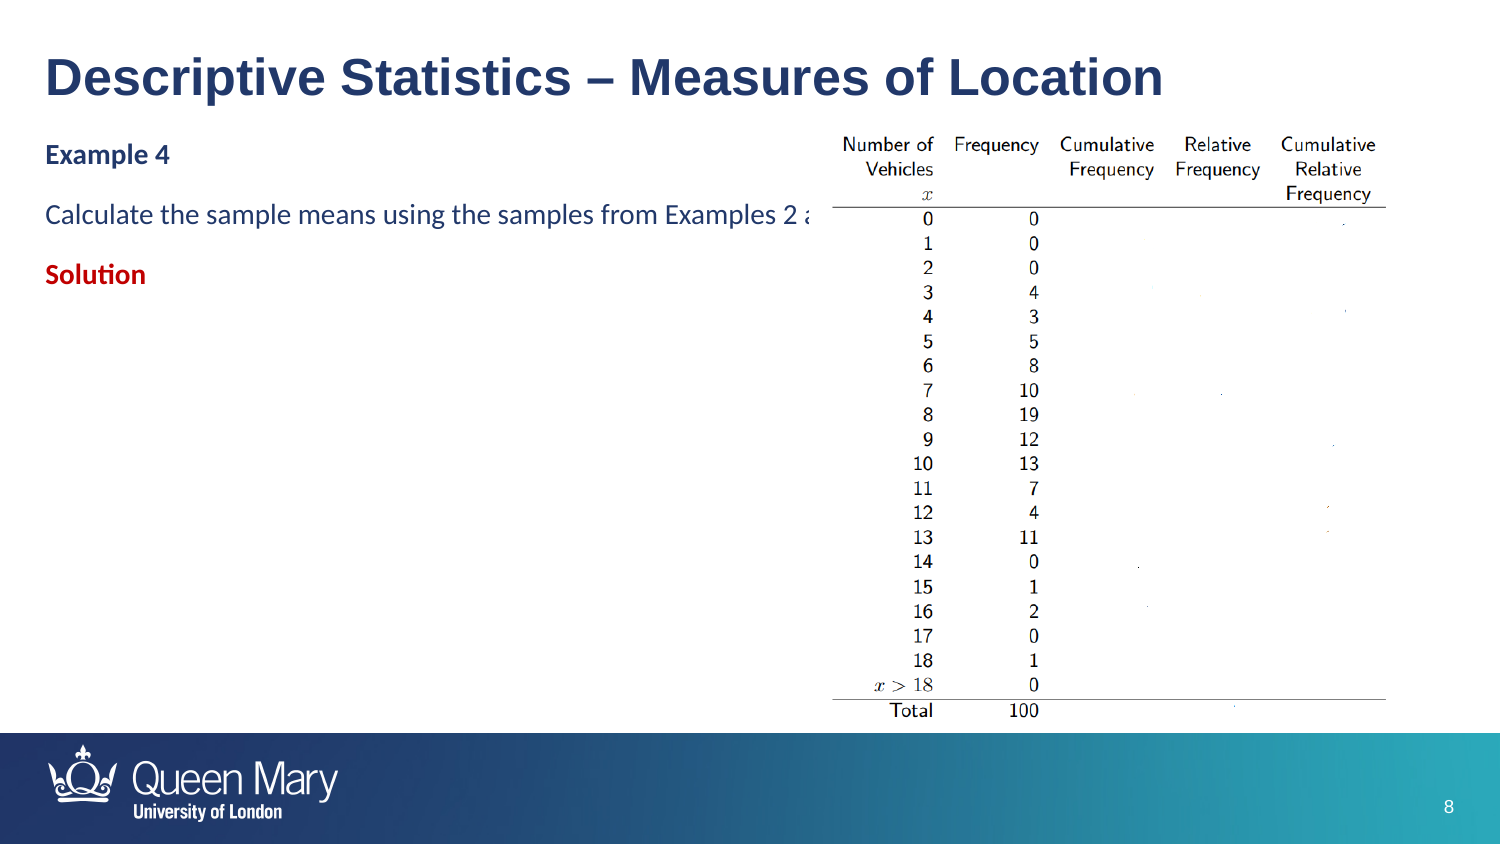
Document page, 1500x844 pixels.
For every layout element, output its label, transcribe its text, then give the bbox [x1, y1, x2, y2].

picture [809, 127, 1410, 722]
title Descriptive Statistics – Measures of Location [30, 43, 1454, 214]
picture [0, 733, 1500, 844]
text_box Example 4 Calculate the sample means using the samples from Examples 2 and 3. Solution [30, 127, 809, 298]
